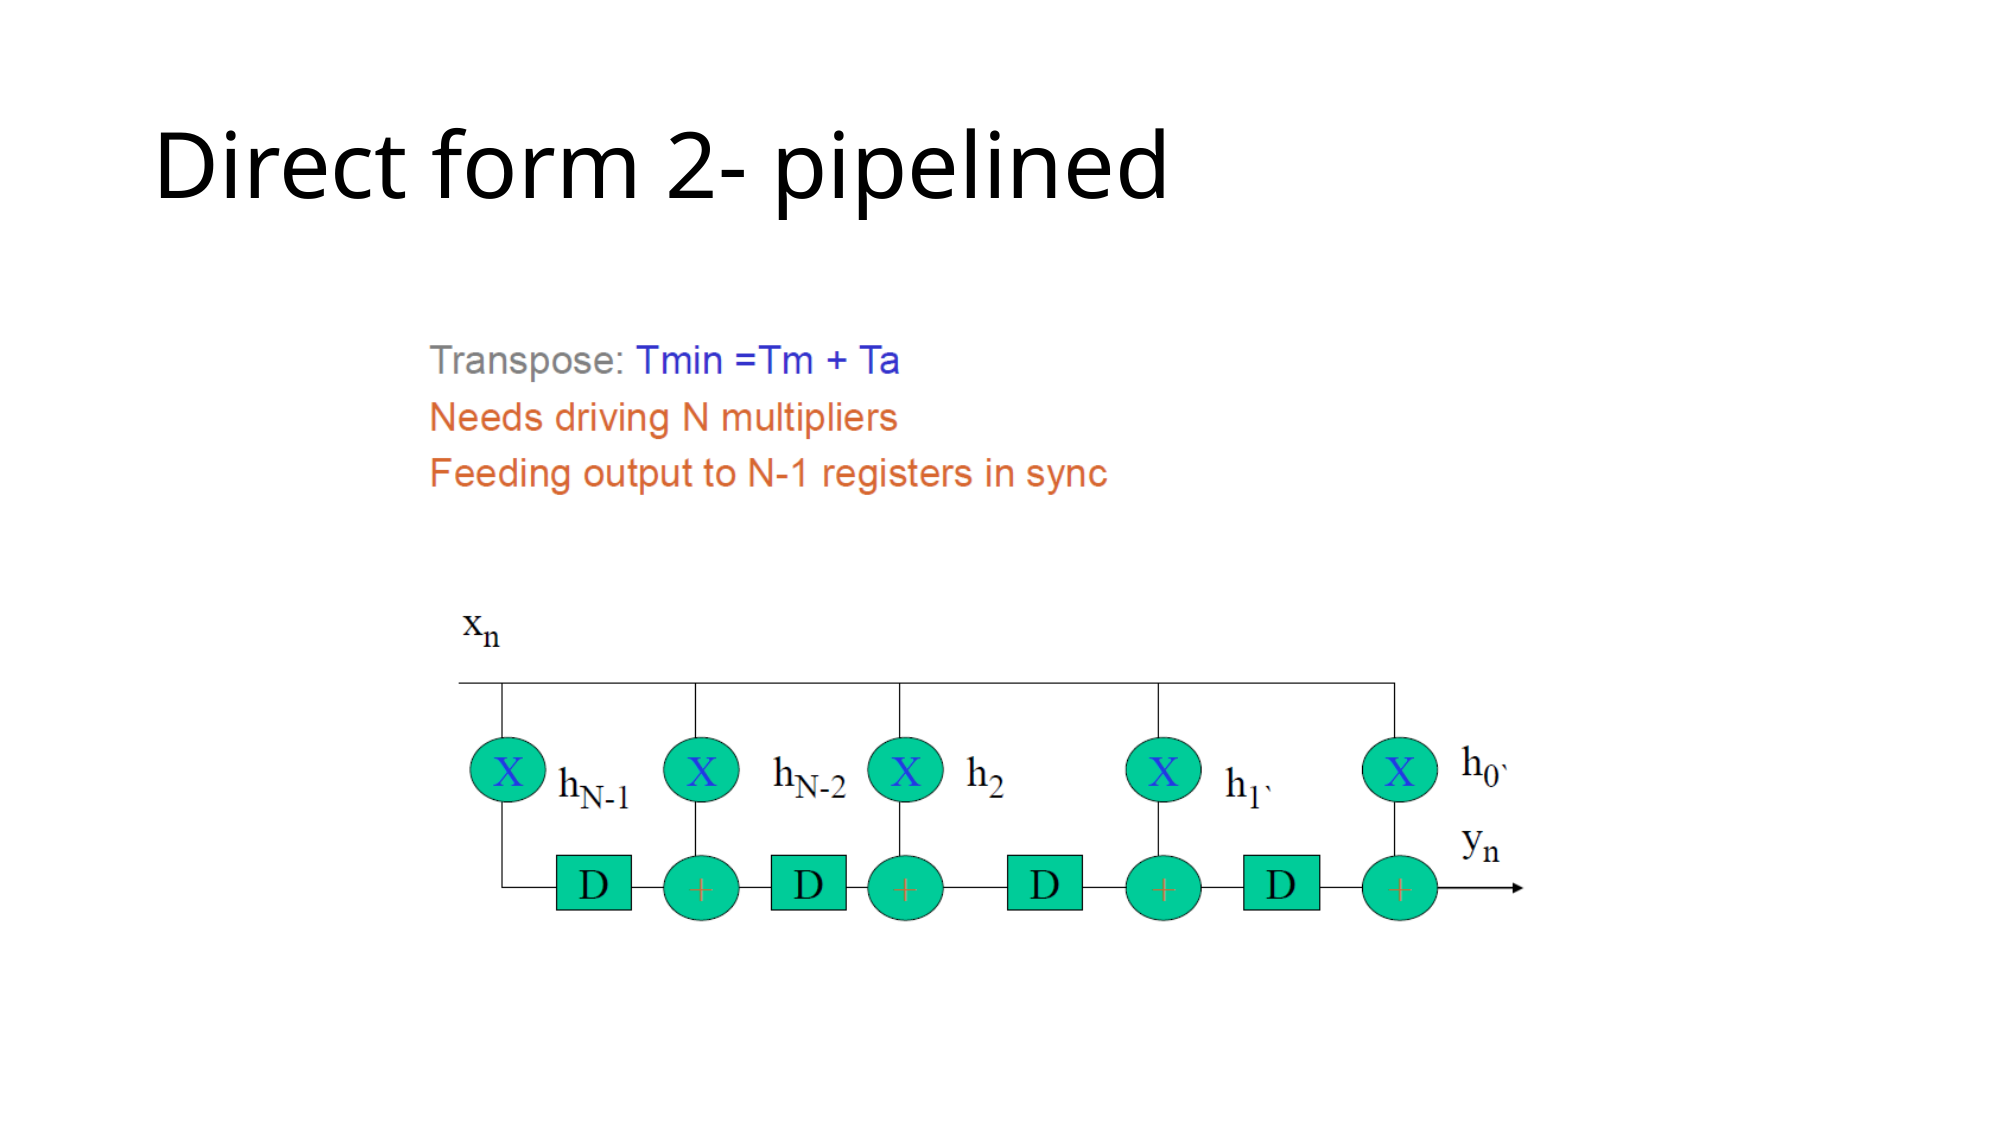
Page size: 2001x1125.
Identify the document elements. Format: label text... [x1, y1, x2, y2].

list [403, 299, 1597, 1014]
title Direct form 2- pipelined [137, 59, 1863, 278]
